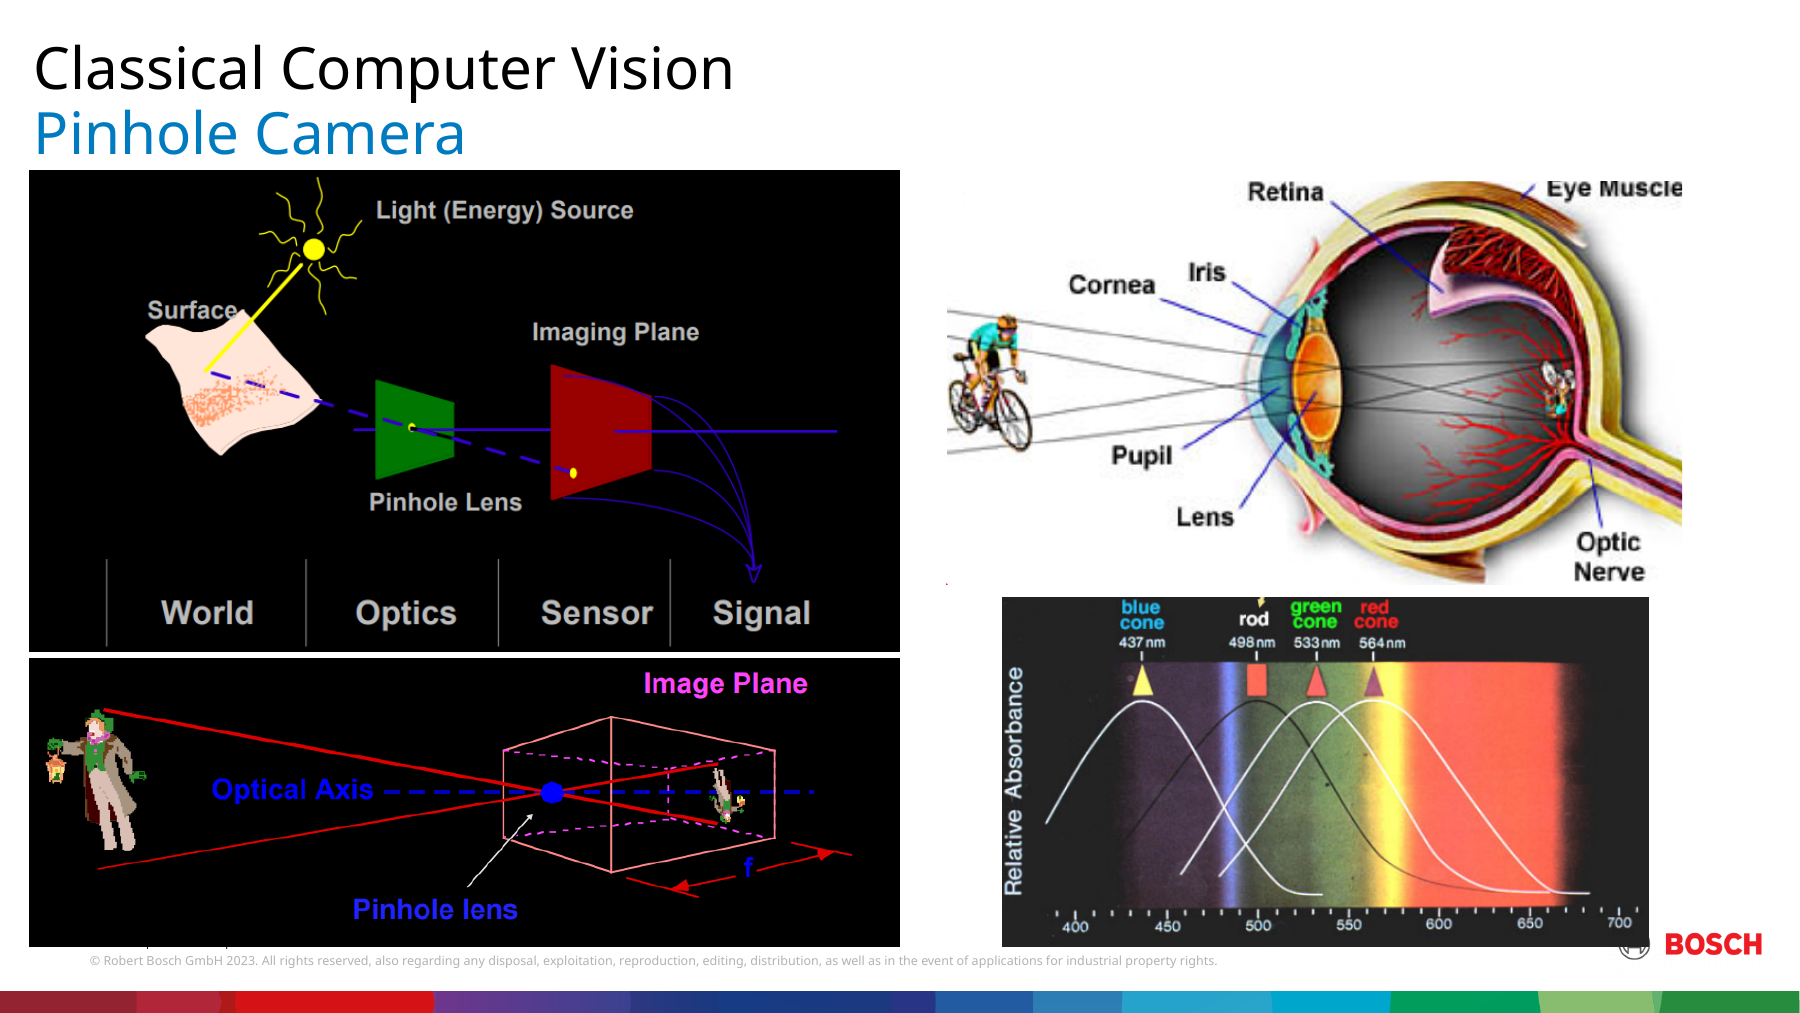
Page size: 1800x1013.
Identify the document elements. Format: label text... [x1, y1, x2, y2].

text_box Classical Computer Vision [33, 39, 1766, 104]
picture [0, 905, 1272, 1013]
text_box Pinhole Camera [33, 104, 1766, 169]
picture [29, 658, 900, 947]
picture [945, 181, 1683, 585]
picture [29, 170, 900, 652]
picture [1002, 597, 1800, 1013]
